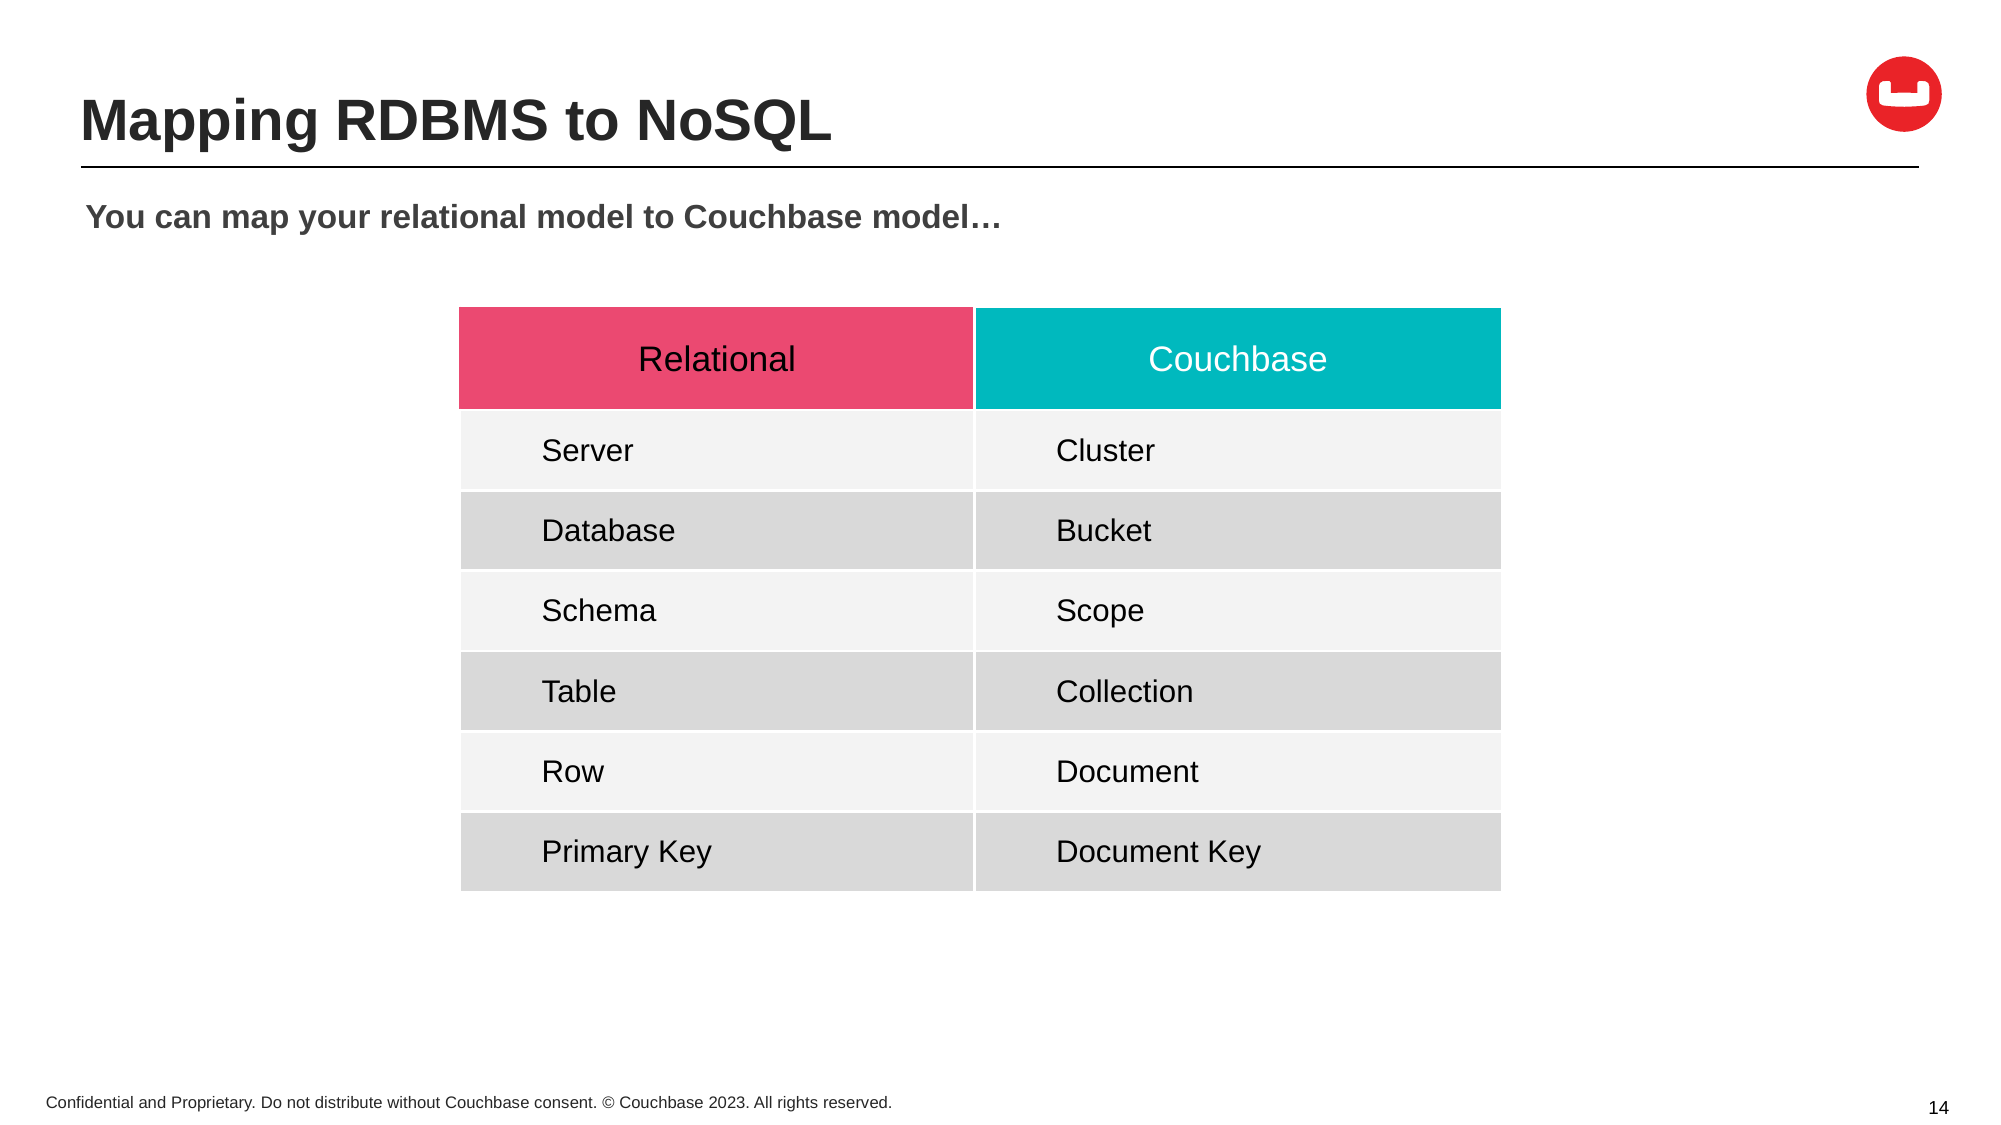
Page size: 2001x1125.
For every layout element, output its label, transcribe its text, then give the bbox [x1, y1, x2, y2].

table_cell Document Key [976, 813, 1501, 891]
table_cell Document [976, 733, 1501, 810]
table_cell Schema [461, 572, 973, 650]
table_cell Bucket [976, 492, 1501, 569]
table_cell Server [461, 411, 973, 489]
table_cell Scope [976, 572, 1501, 650]
table_cell Primary Key [461, 813, 973, 891]
text_box 14 [1908, 1088, 2000, 1125]
table_cell Collection [976, 652, 1501, 730]
title Mapping RDBMS to NoSQL [65, 76, 1860, 168]
table_header Relational [461, 308, 973, 409]
table_cell Database [461, 492, 973, 569]
table_cell Table [461, 652, 973, 730]
table_cell Cluster [976, 411, 1501, 489]
table_cell Row [461, 733, 973, 810]
subtitle You can map your relational model to Couchbase model… [65, 174, 1309, 247]
table_header Couchbase [976, 308, 1501, 409]
